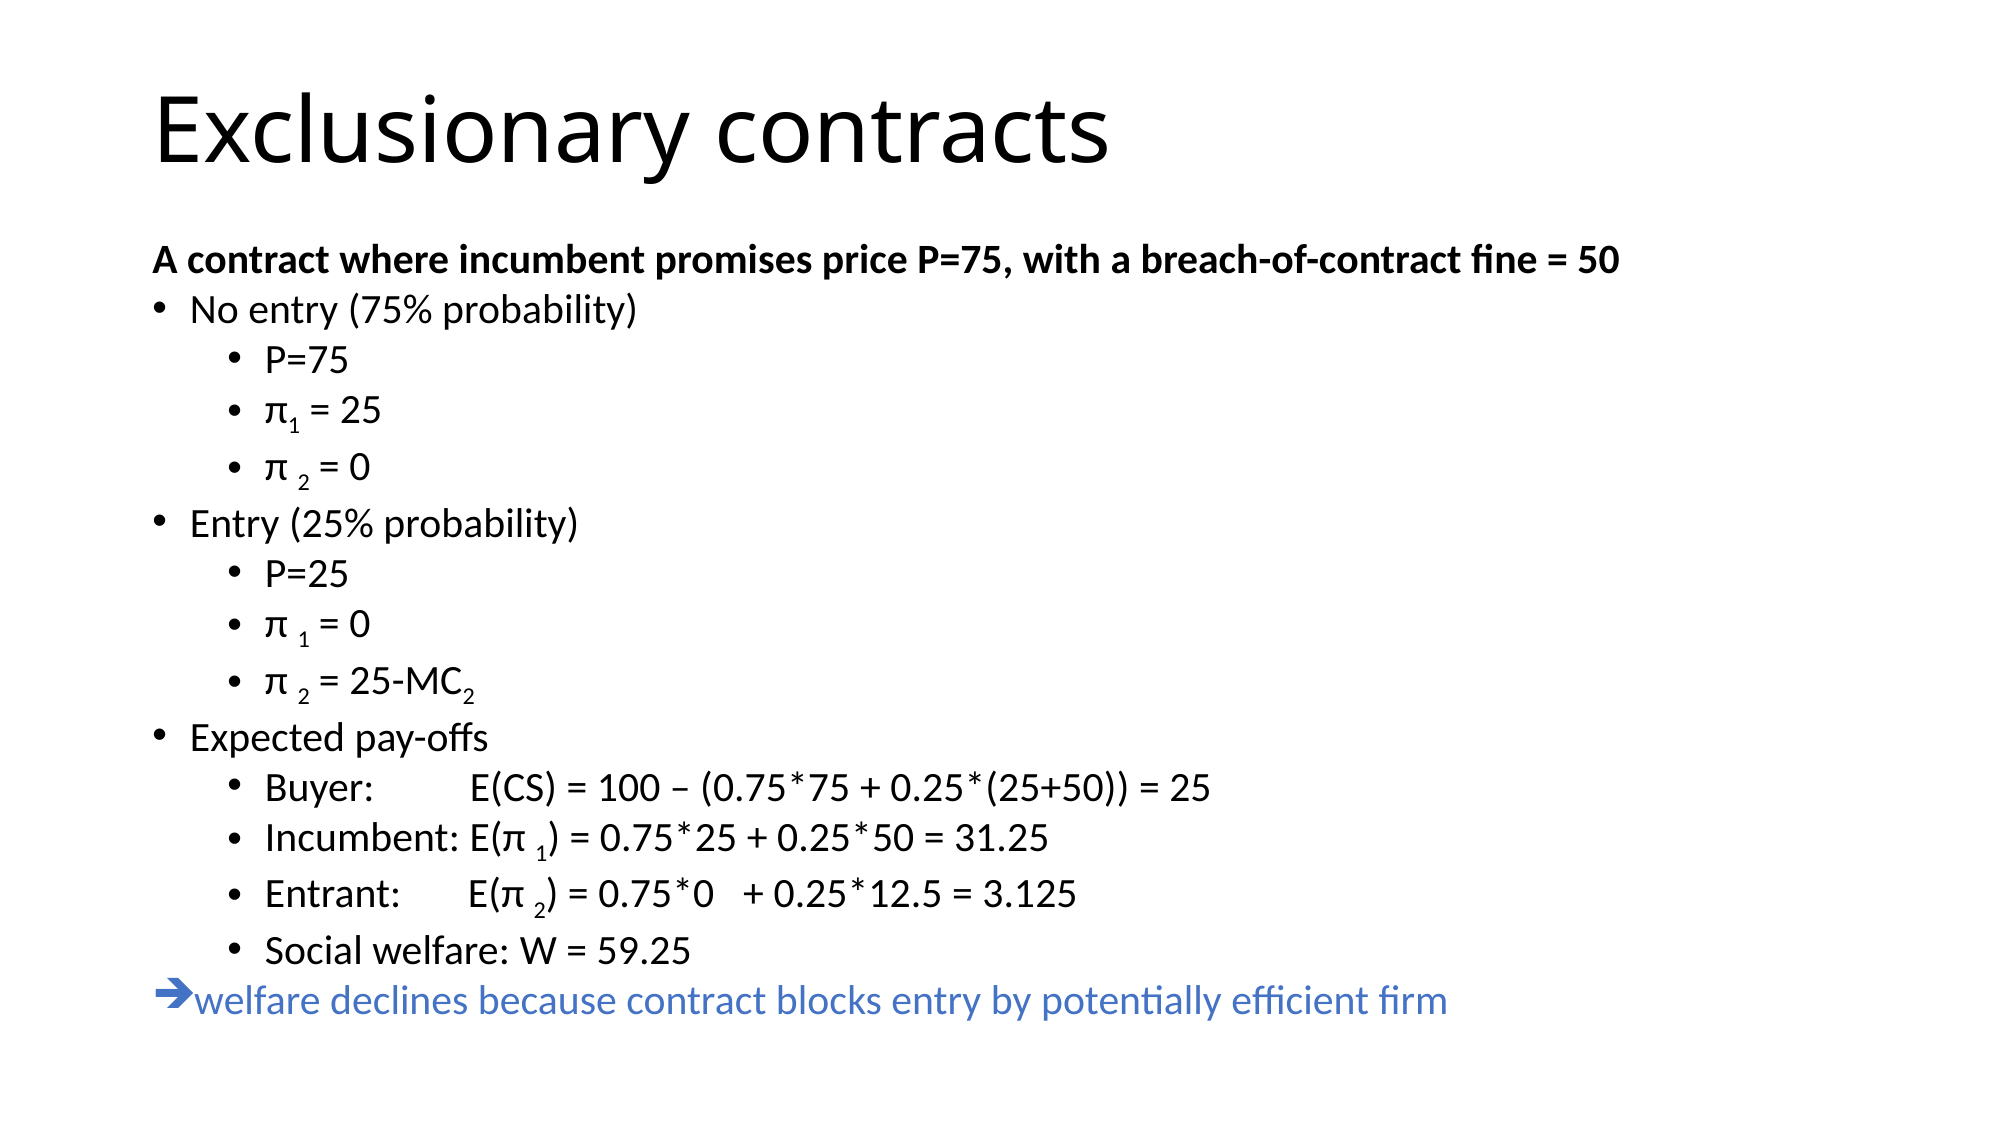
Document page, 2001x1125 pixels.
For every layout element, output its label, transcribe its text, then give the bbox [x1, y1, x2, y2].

title Exclusionary contracts [137, 24, 1863, 224]
list A contract where incumbent promises price P=75, with a breach-of-contract fine = 50 No entry (75% probability) P=75 π1 = 25 π 2 = 0 Entry (25% probability) P=25 π 1 = 0 π 2 = 25-MC2 Expected pay-offs Buyer: E(CS) = 100 – (0.75*75 + 0.25*(25+50)) = 25 Incumbent: E(π 1) = 0.75*25 + 0.25*50 = 31.25 Entrant: E(π 2) = 0.75*0 + 0.25*12.5 = 3.125 Social welfare: W = 59.25 welfare declines because contract blocks entry by potentially efficient firm [137, 224, 1954, 1034]
